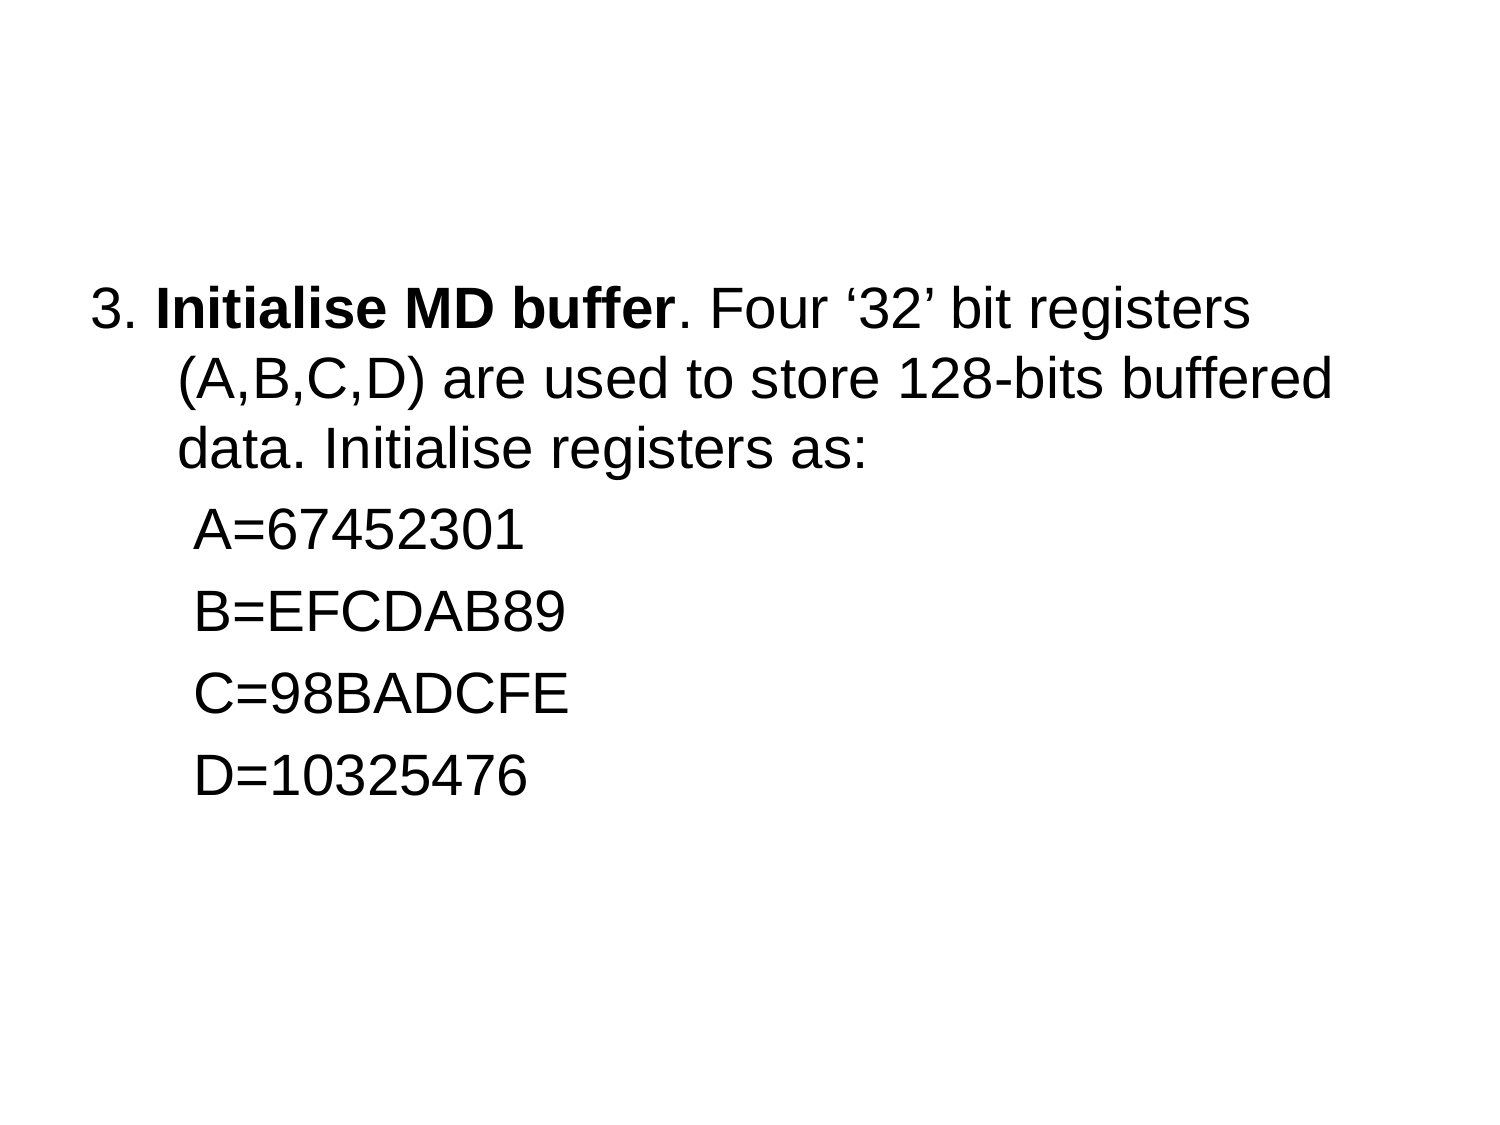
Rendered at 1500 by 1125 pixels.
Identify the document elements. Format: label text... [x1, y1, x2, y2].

list 3. Initialise MD buffer. Four ‘32’ bit registers (A,B,C,D) are used to store 128-bits buffered data. Initialise registers as: A=67452301 B=EFCDAB89 C=98BADCFE D=10325476 [74, 262, 1426, 1006]
